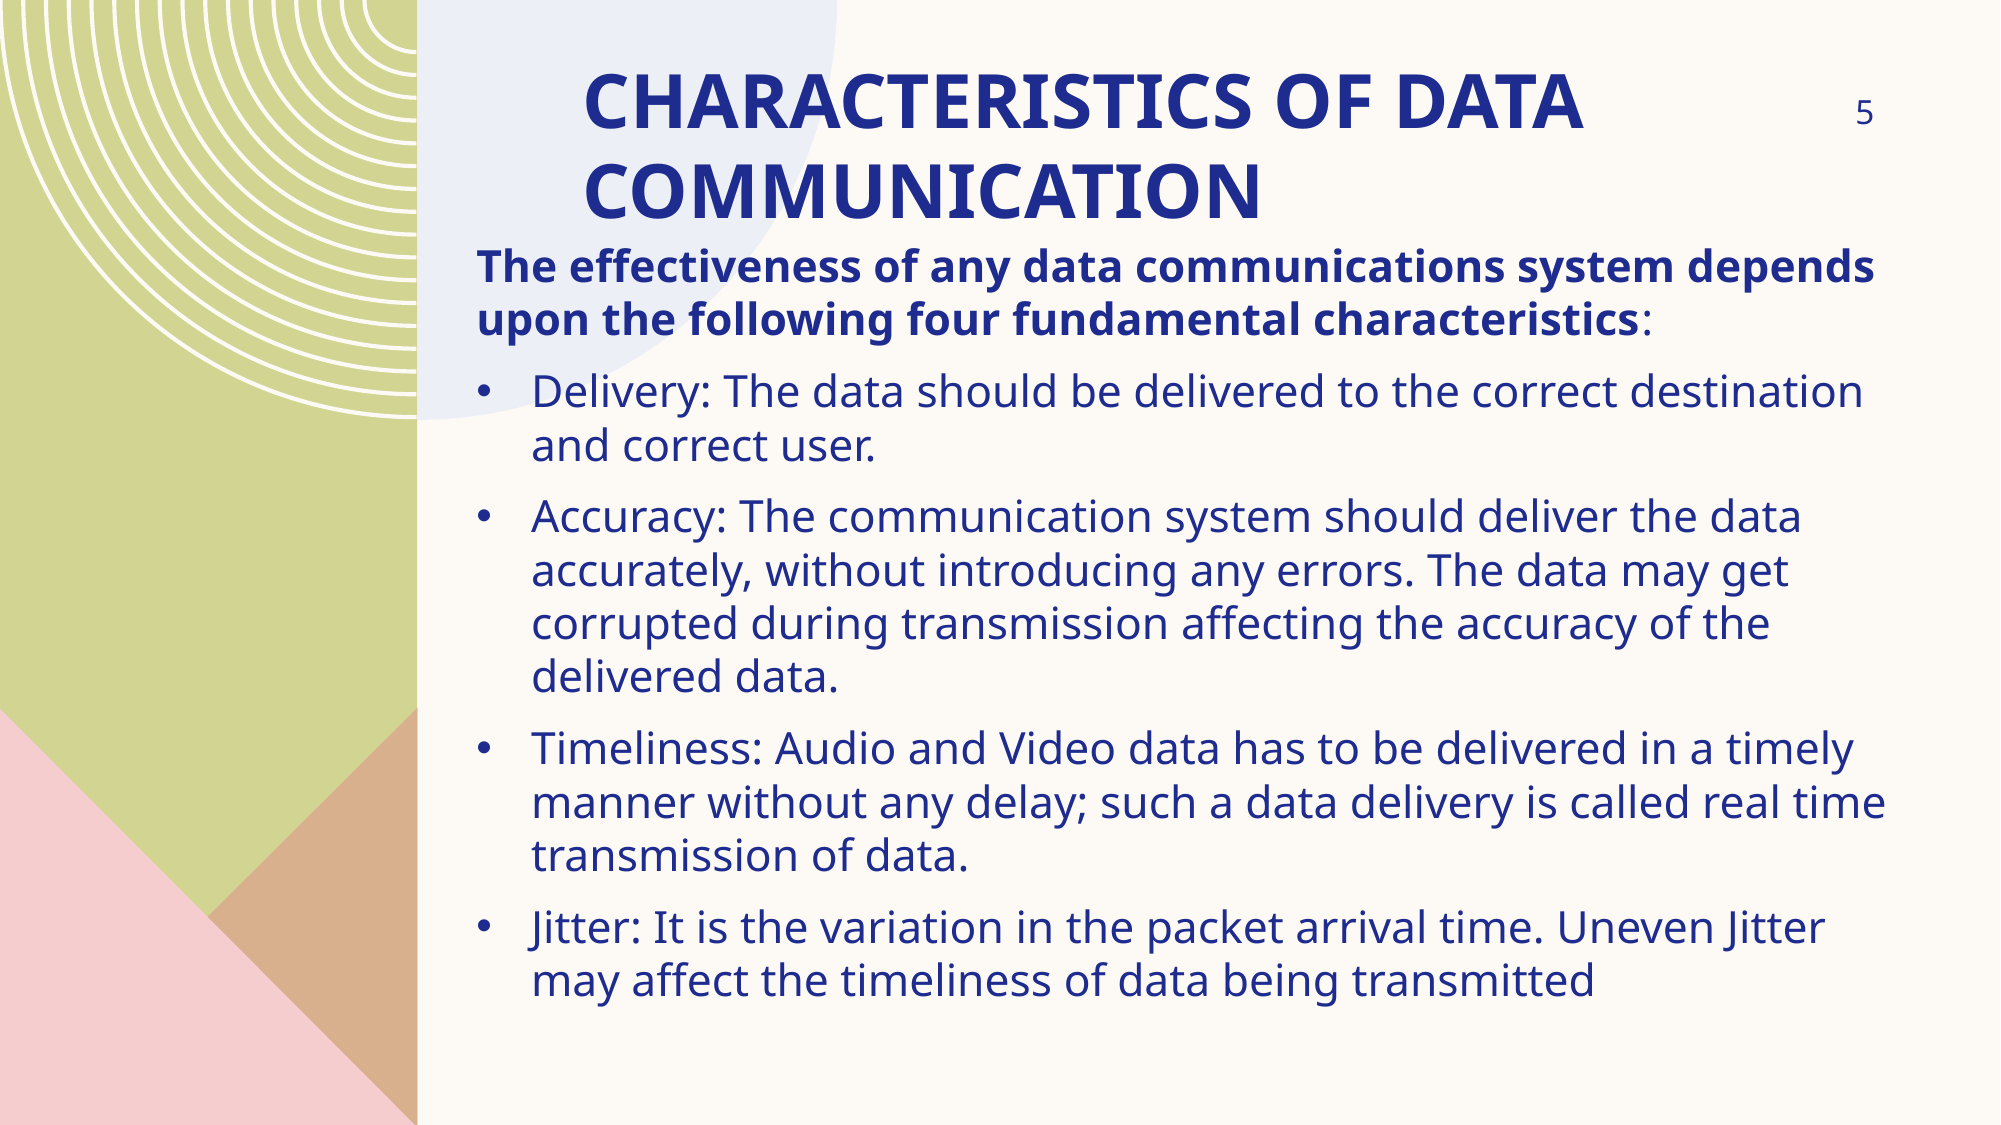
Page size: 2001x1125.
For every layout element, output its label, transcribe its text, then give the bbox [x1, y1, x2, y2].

list The effectiveness of any data communications system depends upon the following four fundamental characteristics: Delivery: The data should be delivered to the correct destination and correct user. Accuracy: The communication system should deliver the data accurately, without introducing any errors. The data may get corrupted during transmission affecting the accuracy of the delivered data. Timeliness: Audio and Video data has to be delivered in a timely manner without any delay; such a data delivery is called real time transmission of data. Jitter: It is the variation in the packet arrival time. Uneven Jitter may affect the timeliness of data being transmitted [461, 238, 1925, 1009]
slide_number 5 [1699, 75, 1875, 153]
title Characteristics of Data Communication [567, 70, 1875, 234]
